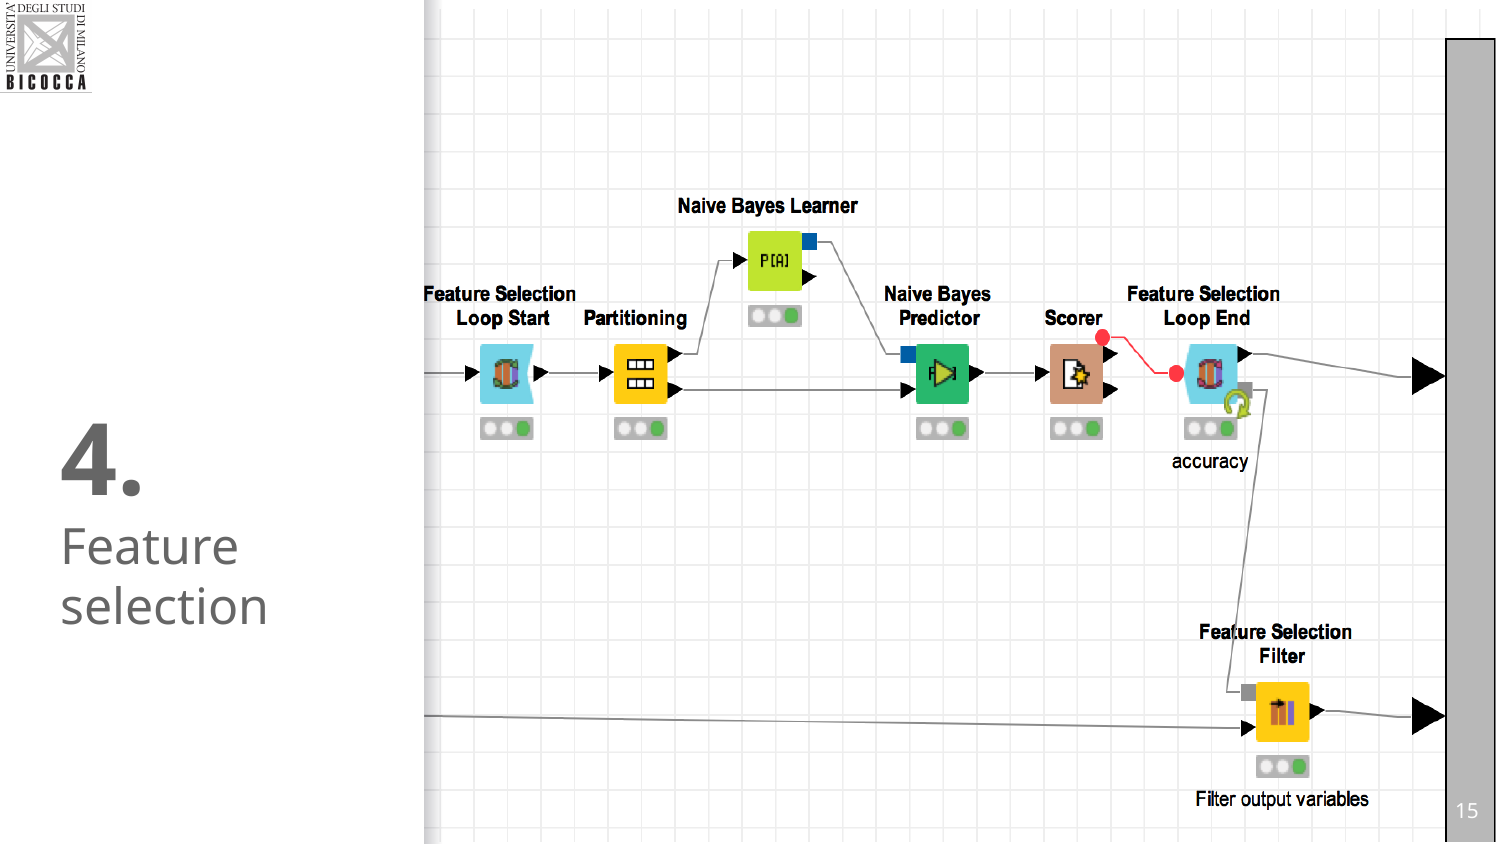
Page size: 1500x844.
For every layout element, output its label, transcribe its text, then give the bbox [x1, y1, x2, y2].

title 4. Feature selection [45, 46, 378, 650]
picture [0, 0, 92, 93]
slide_number 15 [1403, 779, 1494, 844]
picture [425, 0, 1500, 844]
